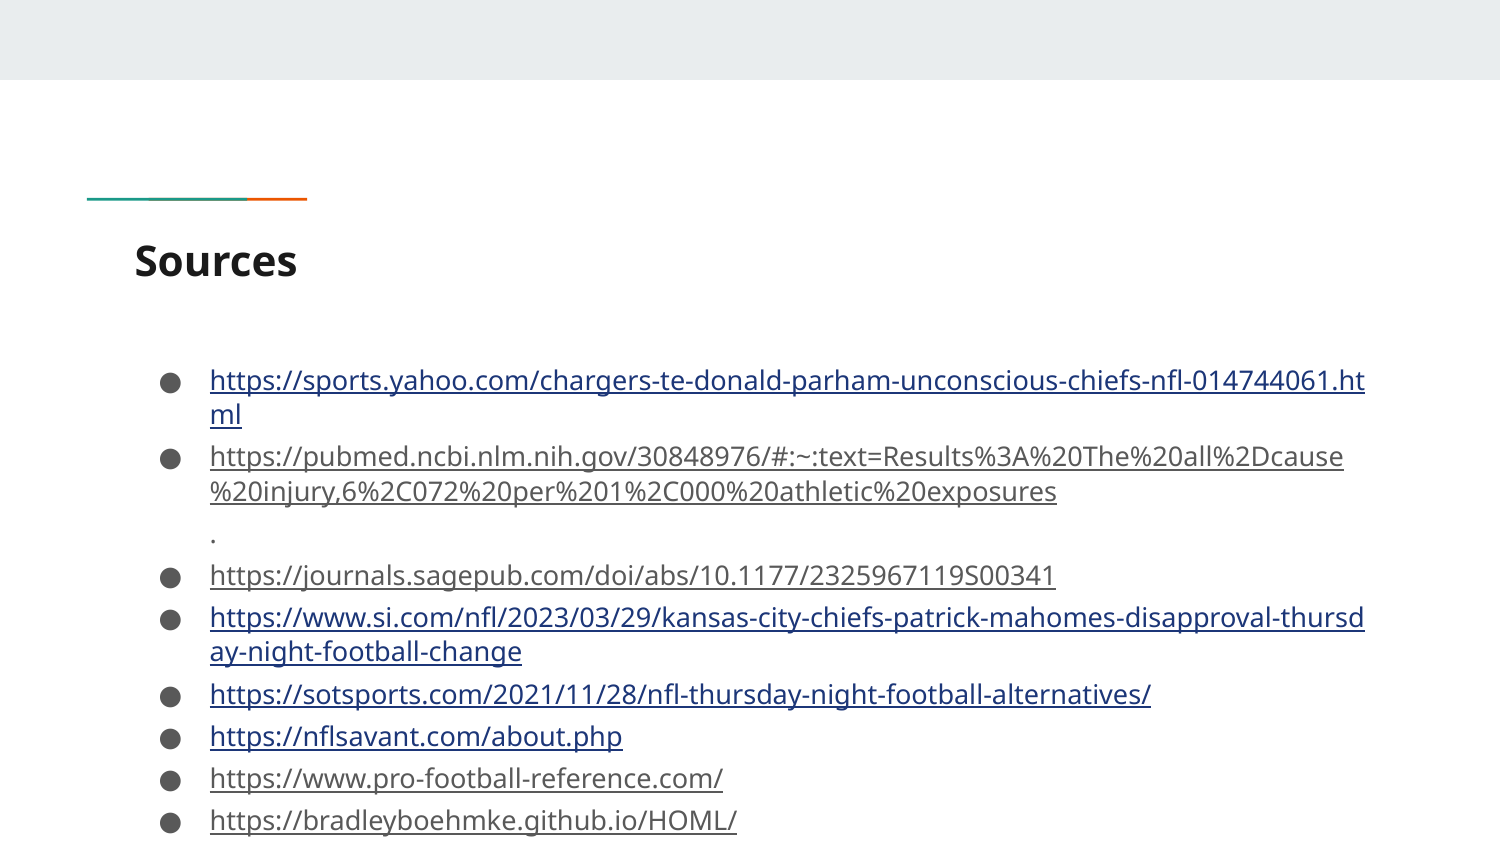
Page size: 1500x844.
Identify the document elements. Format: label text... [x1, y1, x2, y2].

title Sources [119, 216, 1381, 305]
list https://sports.yahoo.com/chargers-te-donald-parham-unconscious-chiefs-nfl-014744061.html https://pubmed.ncbi.nlm.nih.gov/30848976/#:~:text=Results%3A%20The%20all%2Dcause%20injury,6%2C072%20per%201%2C000%20athletic%20exposures. https://journals.sagepub.com/doi/abs/10.1177/2325967119S00341 https://www.si.com/nfl/2023/03/29/kansas-city-chiefs-patrick-mahomes-disapproval-thursday-night-football-change https://sotsports.com/2021/11/28/nfl-thursday-night-football-alternatives/ https://nflsavant.com/about.php https://www.pro-football-reference.com/ https://bradleyboehmke.github.io/HOML/ [119, 341, 1381, 828]
